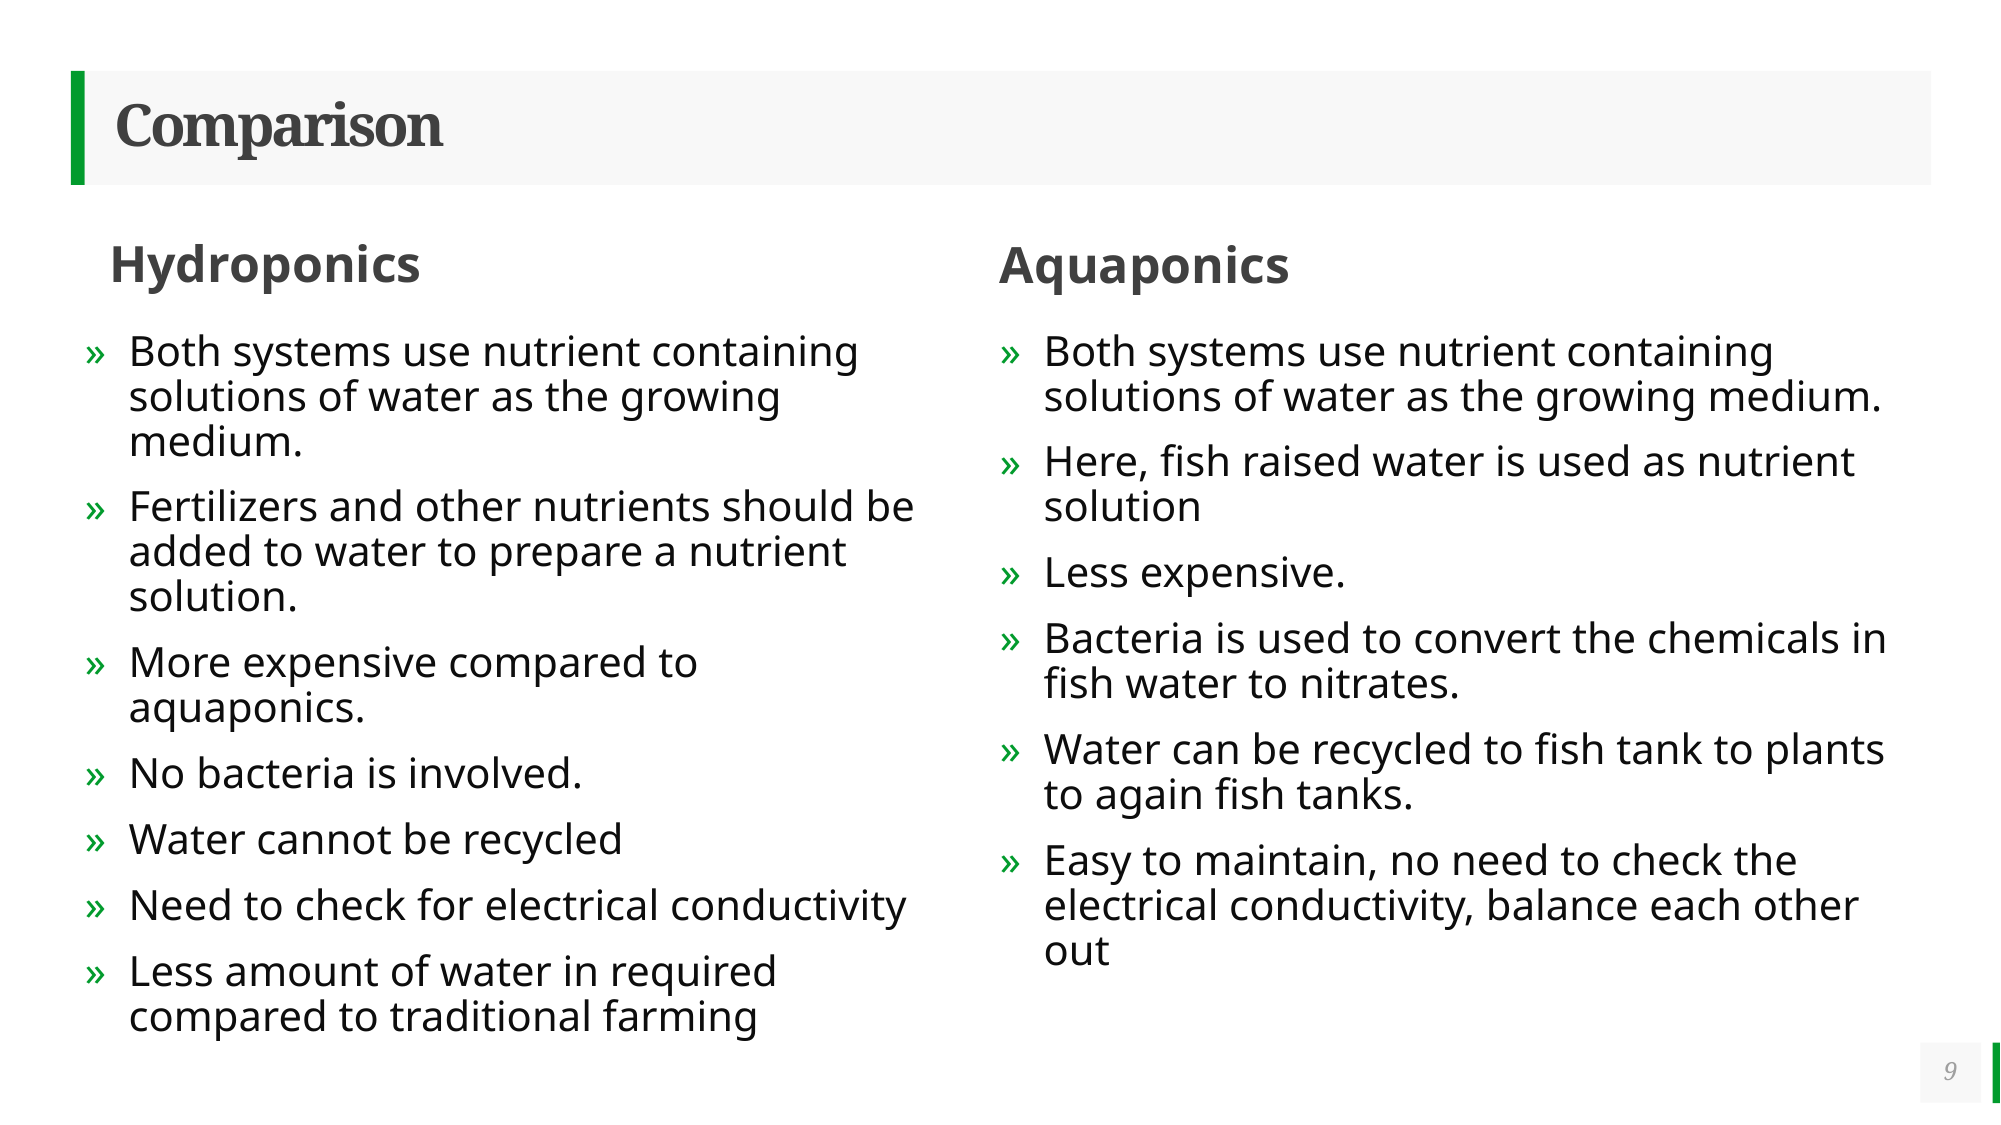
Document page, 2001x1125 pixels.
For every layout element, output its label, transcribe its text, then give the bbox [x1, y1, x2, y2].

title Comparison [84, 70, 1932, 185]
text_box Both systems use nutrient containing solutions of water as the growing medium. Here, fish raised water is used as nutrient solution Less expensive. Bacteria is used to convert the chemicals in fish water to nitrates. Water can be recycled to fish tank to plants to again fish tanks. Easy to maintain, no need to check the electrical conductivity, balance each other out [999, 330, 1916, 1007]
list Both systems use nutrient containing solutions of water as the growing medium. Fertilizers and other nutrients should be added to water to prepare a nutrient solution. More expensive compared to aquaponics. No bacteria is involved. Water cannot be recycled Need to check for electrical conductivity Less amount of water in required compared to traditional farming [84, 330, 931, 993]
slide_number 9 [1920, 1042, 1982, 1103]
text_box Hydroponics [109, 239, 894, 299]
list Aquaponics [999, 239, 1785, 299]
